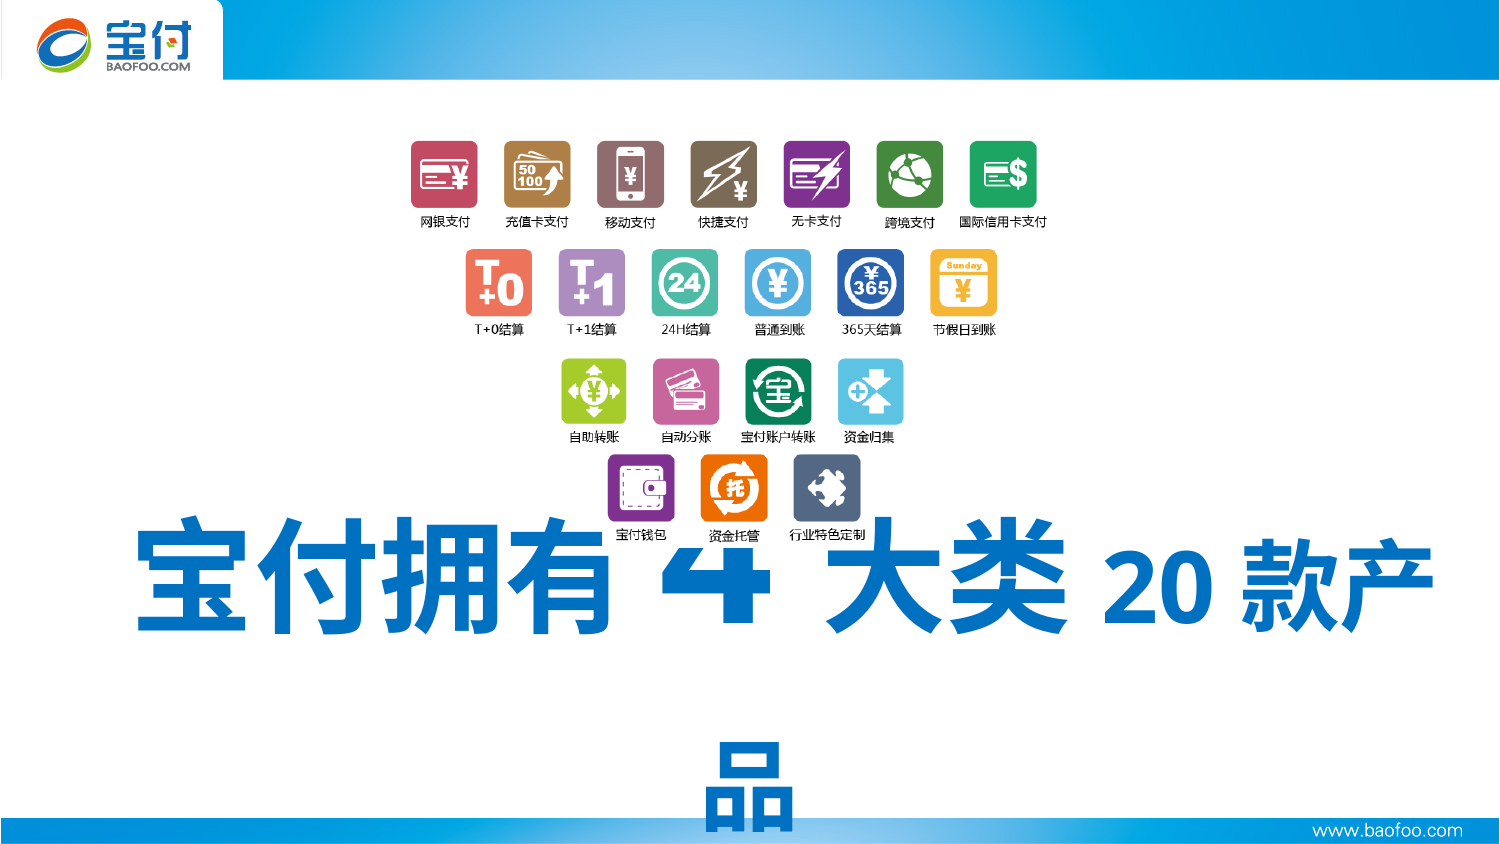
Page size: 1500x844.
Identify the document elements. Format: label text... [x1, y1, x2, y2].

text_box 宝付拥有4大类20款产品 [0, 475, 1500, 844]
picture [1, 0, 1499, 548]
